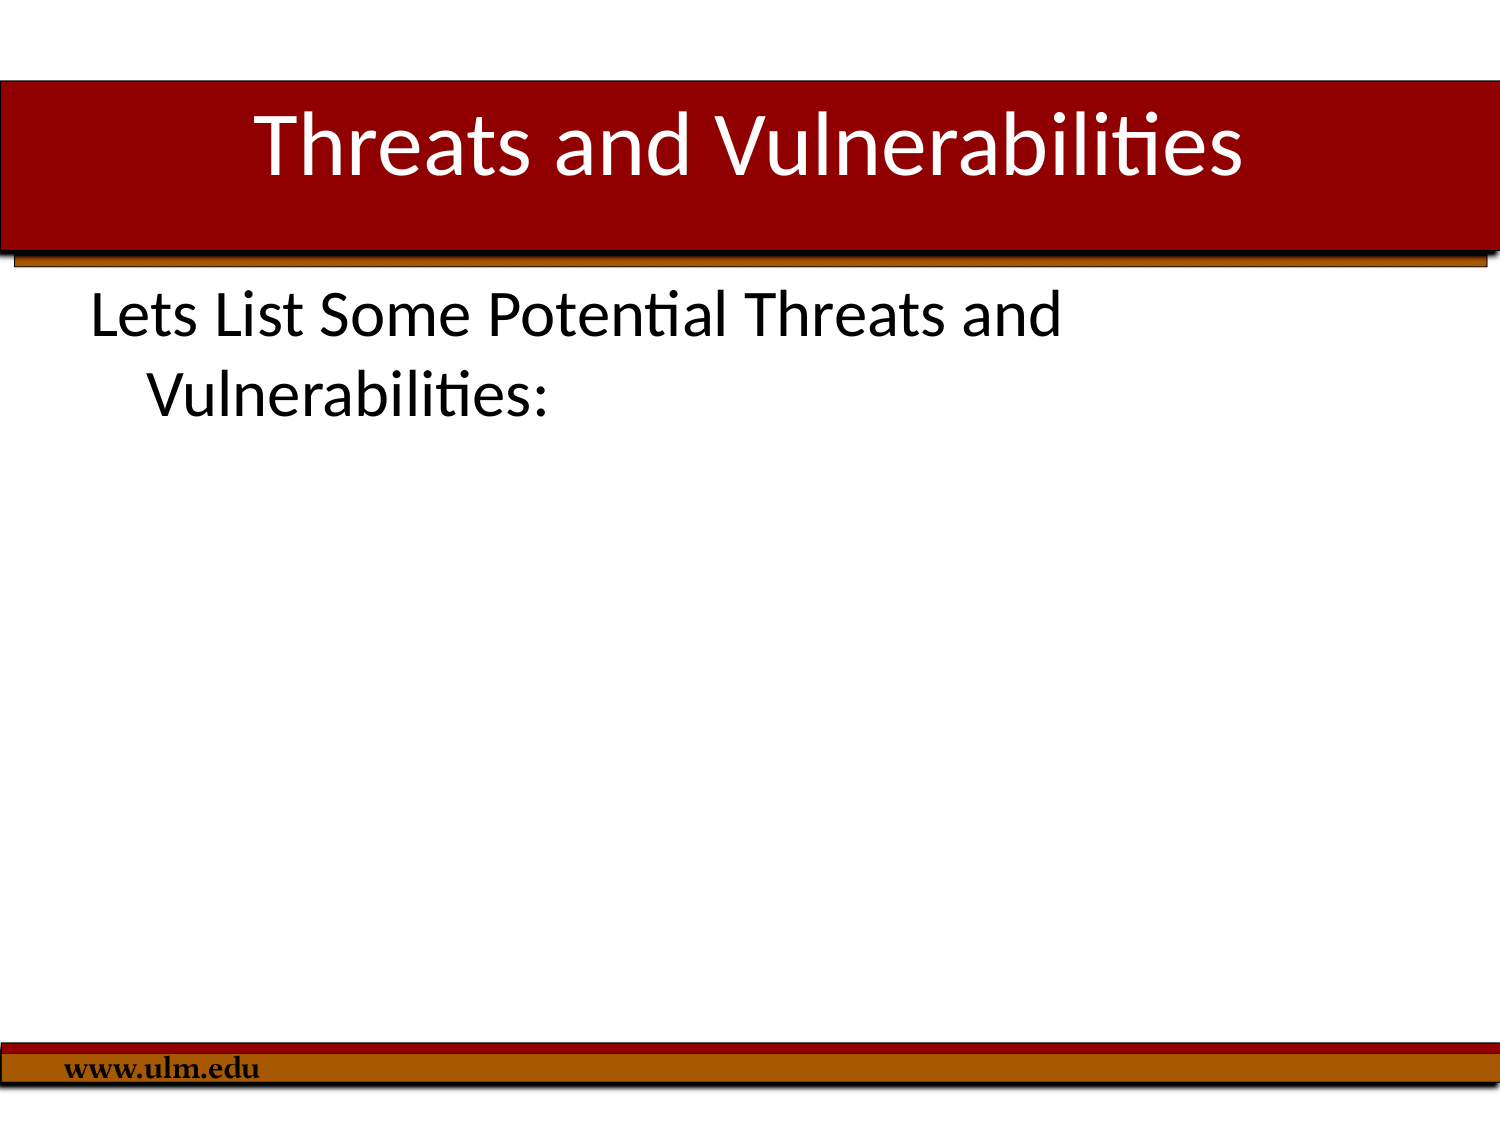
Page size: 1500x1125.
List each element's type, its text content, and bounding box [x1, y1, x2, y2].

title Threats and Vulnerabilities [74, 44, 1426, 233]
list Lets List Some Potential Threats and Vulnerabilities: [74, 262, 1426, 1006]
picture [0, 0, 1500, 1125]
